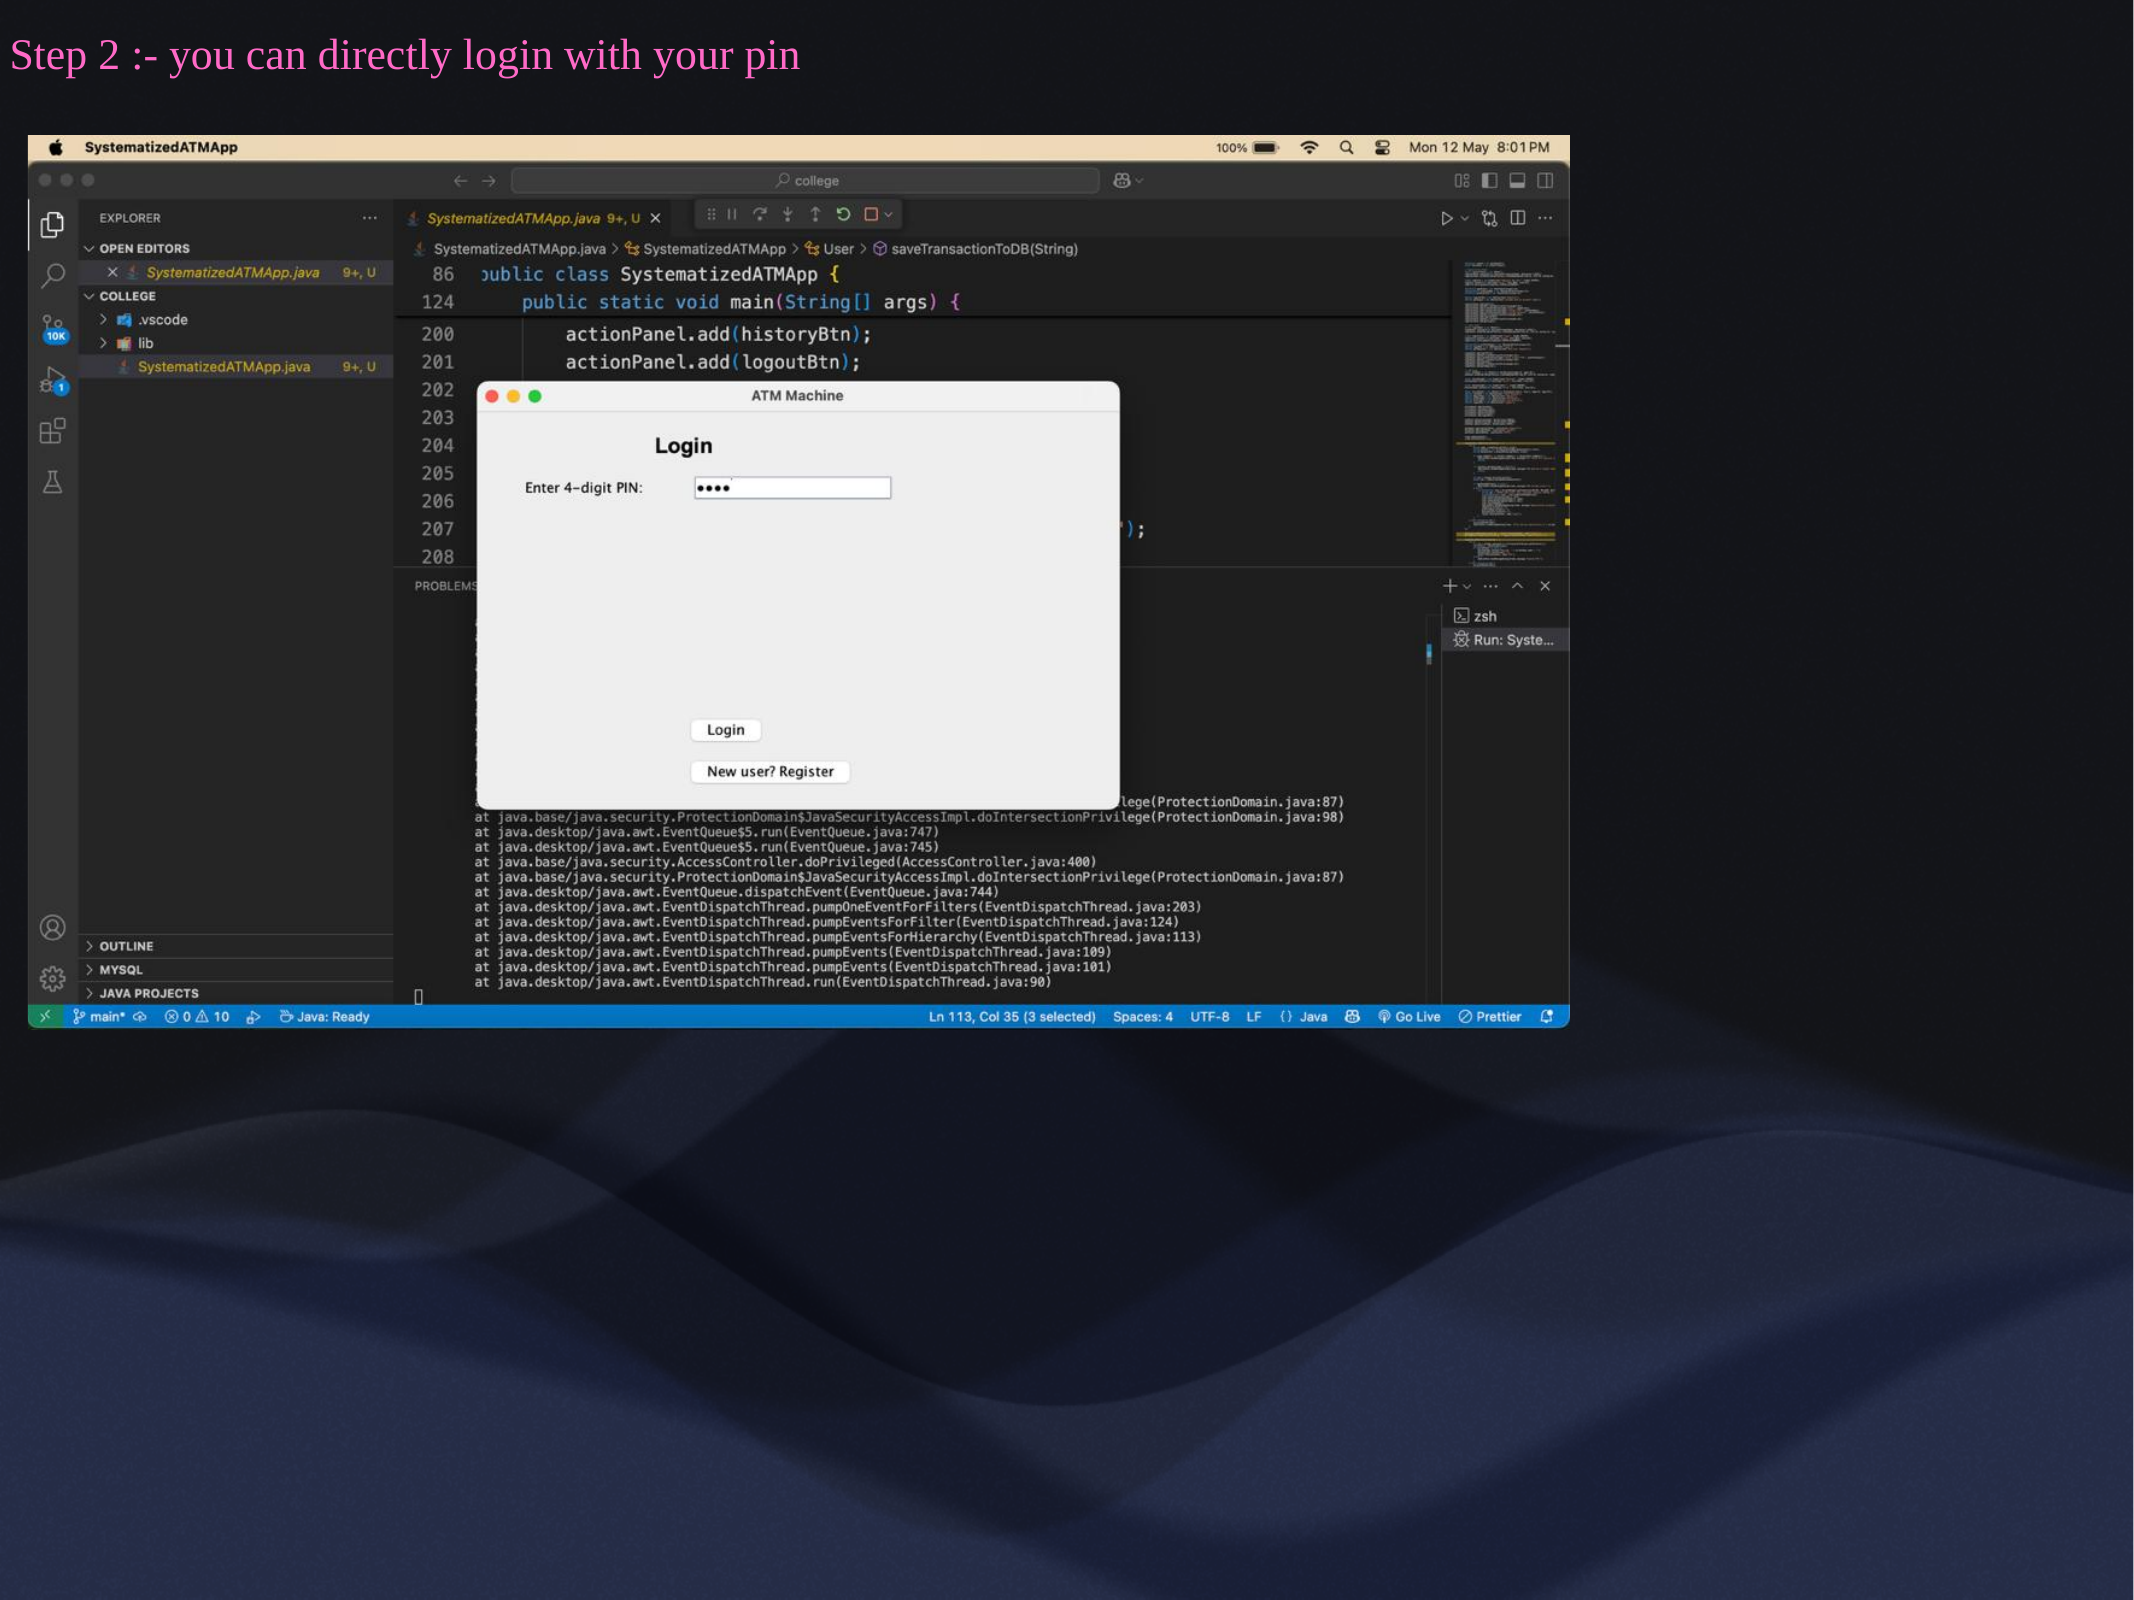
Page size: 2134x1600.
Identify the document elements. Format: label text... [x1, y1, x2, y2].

text_box Step 2 :- you can directly login with your pin [1, 17, 822, 87]
picture [0, 0, 2134, 1600]
